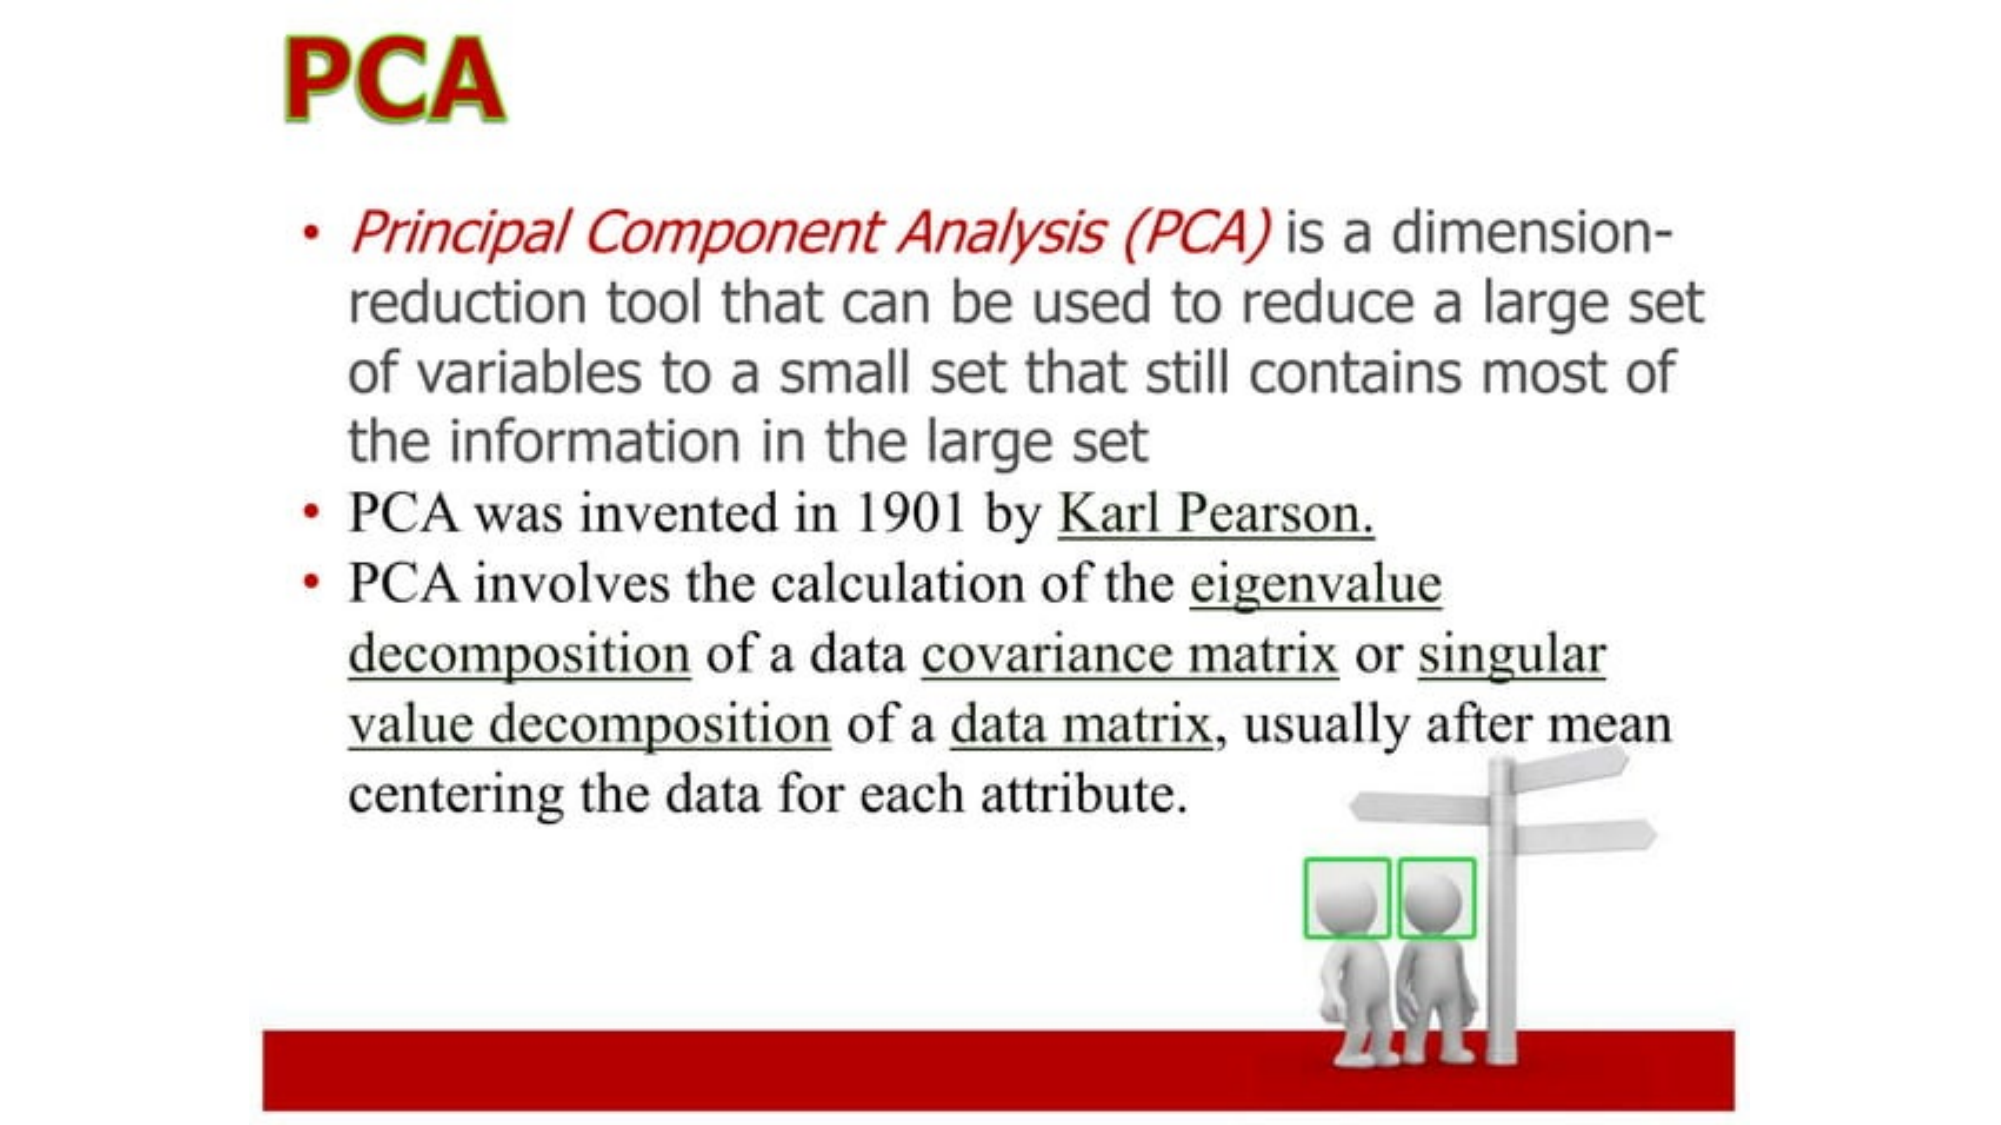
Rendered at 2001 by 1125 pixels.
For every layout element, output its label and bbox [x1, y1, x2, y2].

picture [249, 0, 1750, 1125]
